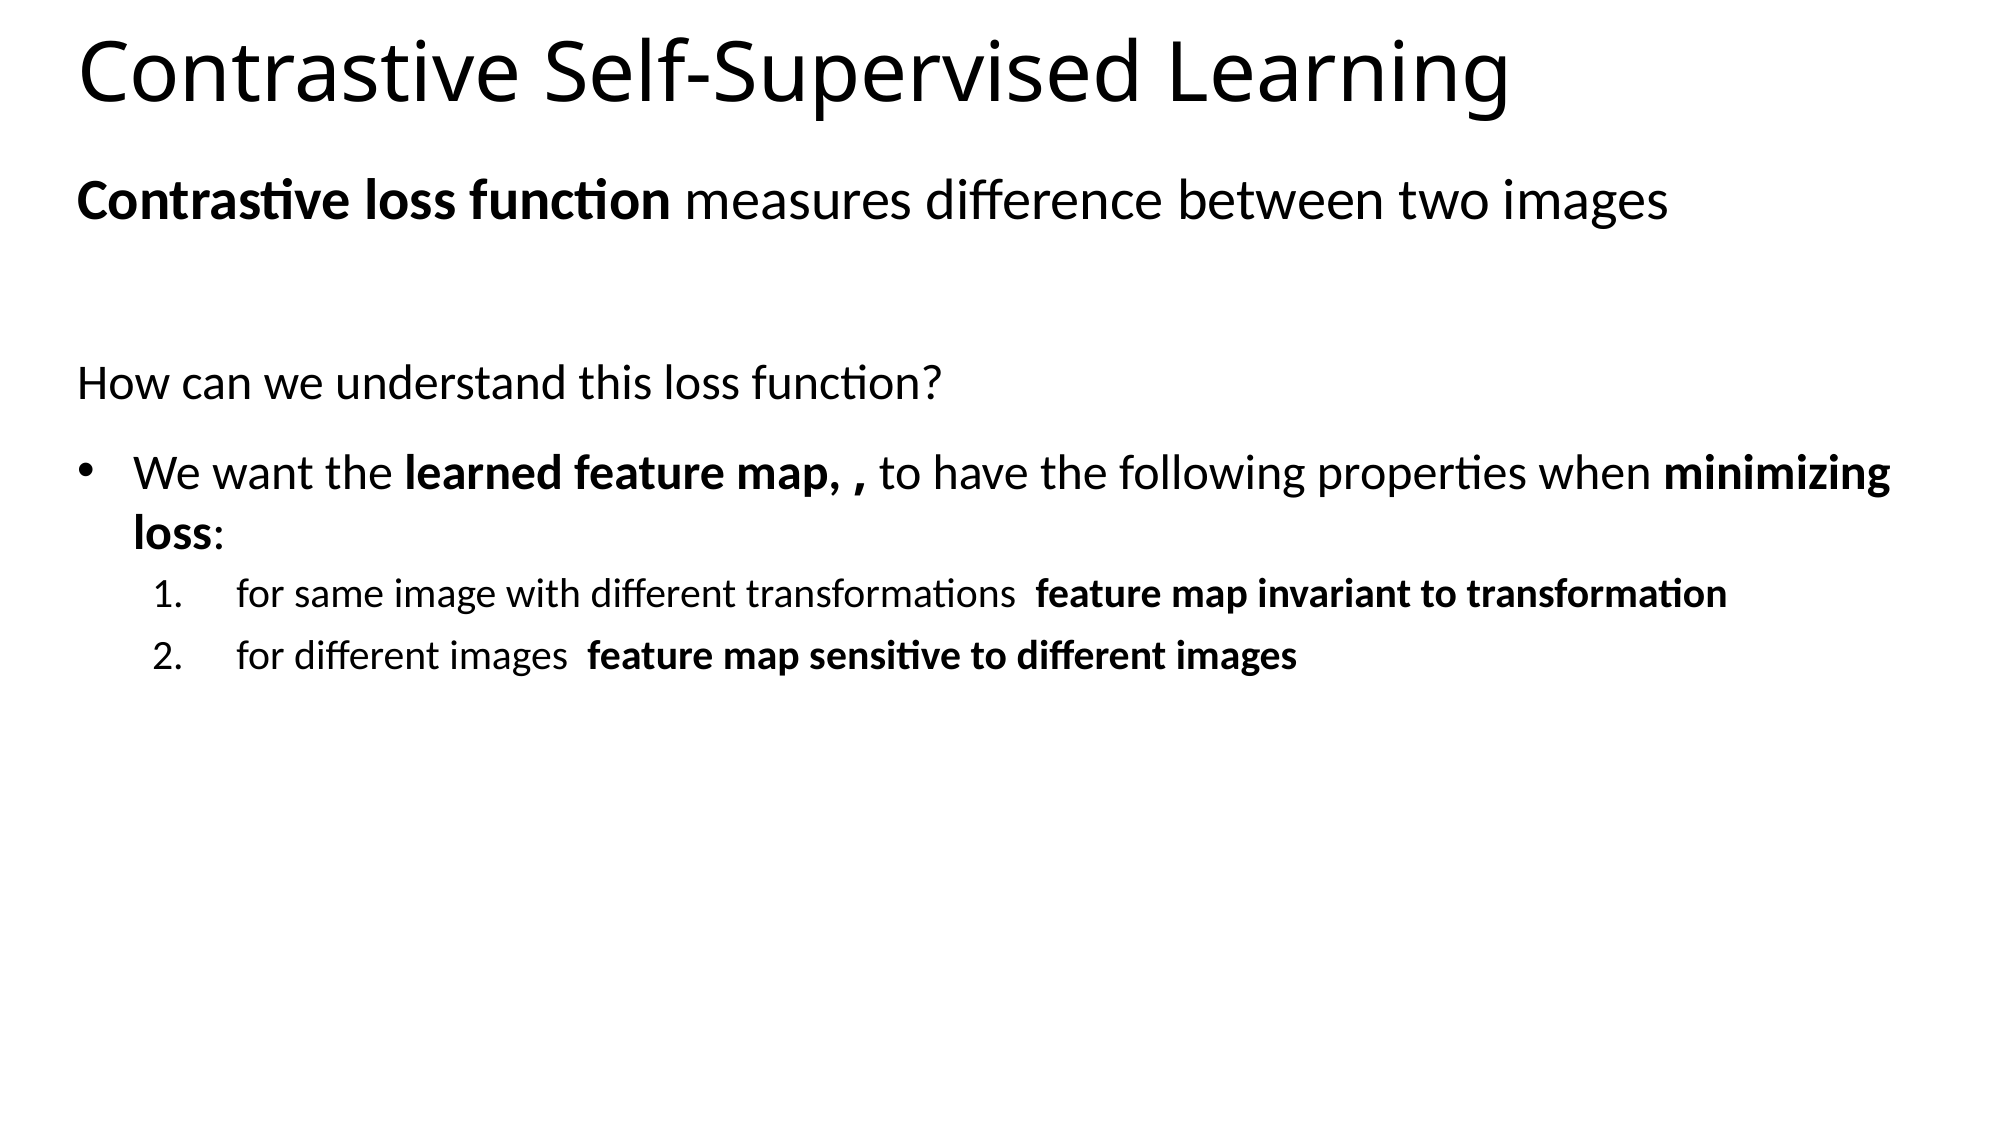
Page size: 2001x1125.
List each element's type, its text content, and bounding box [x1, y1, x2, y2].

title Contrastive Self-Supervised Learning [62, 29, 1953, 134]
